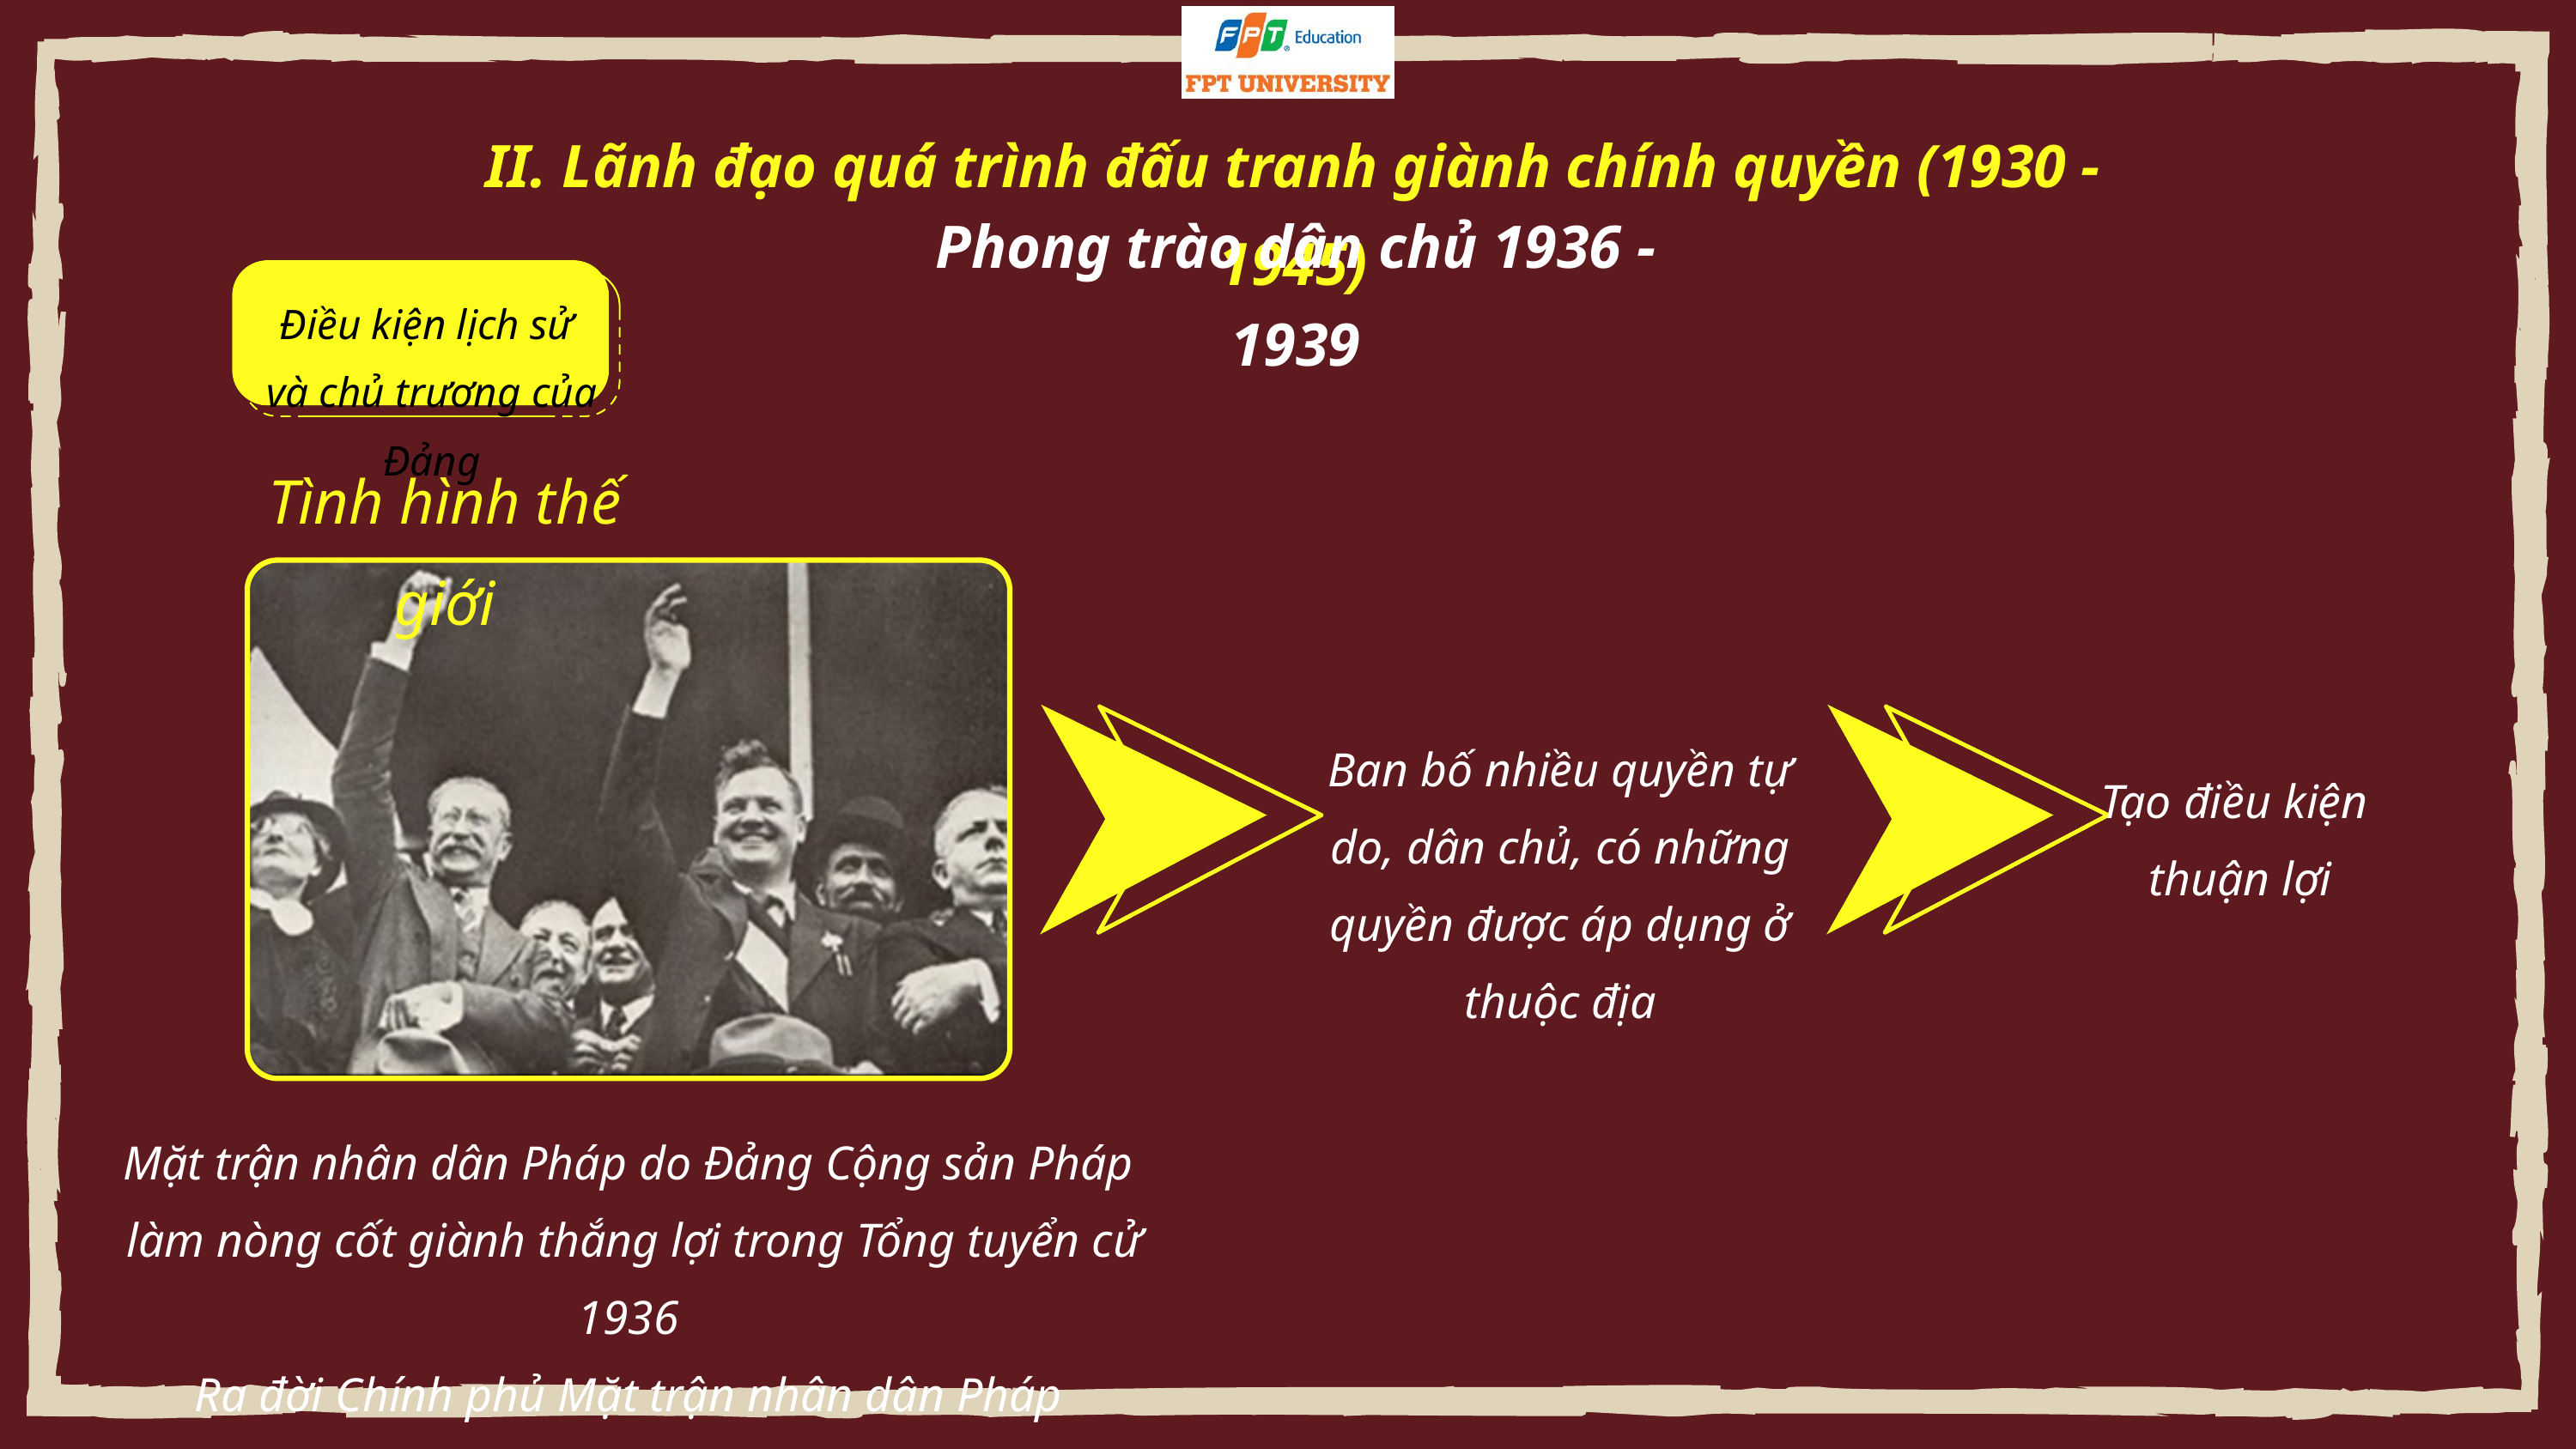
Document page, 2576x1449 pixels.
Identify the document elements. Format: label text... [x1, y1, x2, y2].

text_box Tình hình thế giới [224, 434, 665, 638]
text_box Ban bố nhiều quyền tự do, dân chủ, có những quyền được áp dụng ở thuộc địa [1323, 718, 1797, 1028]
text_box [1182, 6, 1394, 99]
text_box [1144, 28, 2550, 1420]
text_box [232, 260, 622, 418]
text_box [1826, 704, 2111, 935]
text_box II. Lãnh đạo quá trình đấu tranh giành chính quyền (1930 - 1945) [450, 100, 2136, 298]
text_box Mặt trận nhân dân Pháp do Đảng Cộng sản Pháp làm nòng cốt giành thắng lợi trong Tổng tuyển cử 1936 Ra đời Chính phủ Mặt trận nhân dân Pháp [112, 1111, 1144, 1421]
text_box [1039, 704, 1324, 935]
text_box Tạo điều kiện thuận lợi [2003, 750, 2477, 906]
text_box [246, 560, 1011, 1079]
text_box Phong trào dân chủ 1936 - 1939 [884, 181, 1707, 379]
text_box [26, 31, 1182, 1419]
